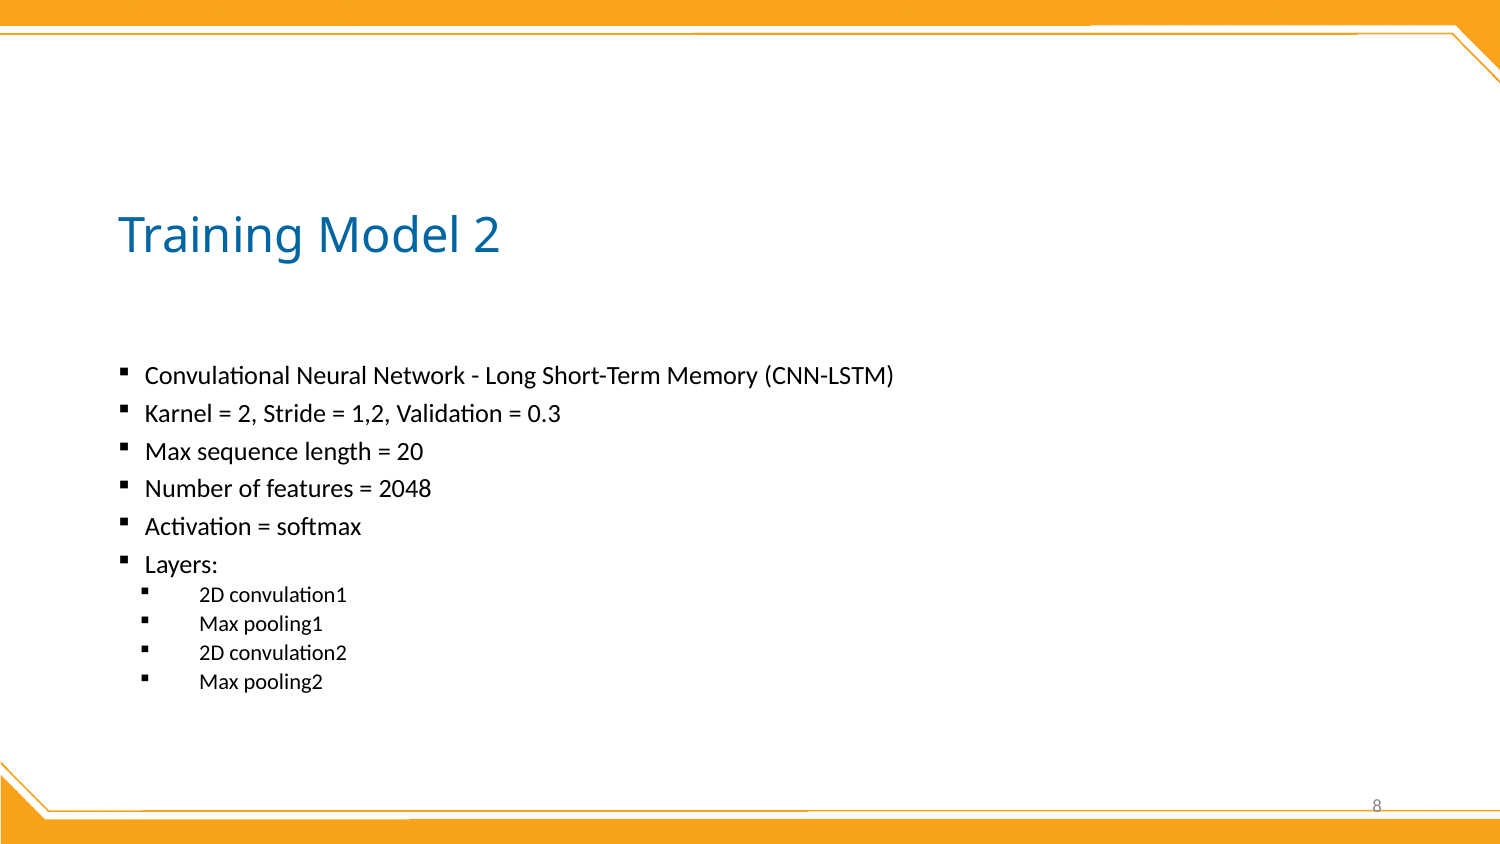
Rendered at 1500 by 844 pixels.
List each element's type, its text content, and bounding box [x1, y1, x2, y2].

list Convulational Neural Network - Long Short-Term Memory (CNN-LSTM) Karnel = 2, Stride = 1,2, Validation = 0.3 Max sequence length = 20 Number of features = 2048 Activation = softmax Layers: 2D convulation1 Max pooling1 2D convulation2 Max pooling2 [103, 354, 1397, 771]
picture [0, 0, 1500, 84]
picture [2, 681, 1500, 844]
slide_number 8 [1059, 782, 1397, 827]
title Training Model 2 [103, 203, 1397, 272]
